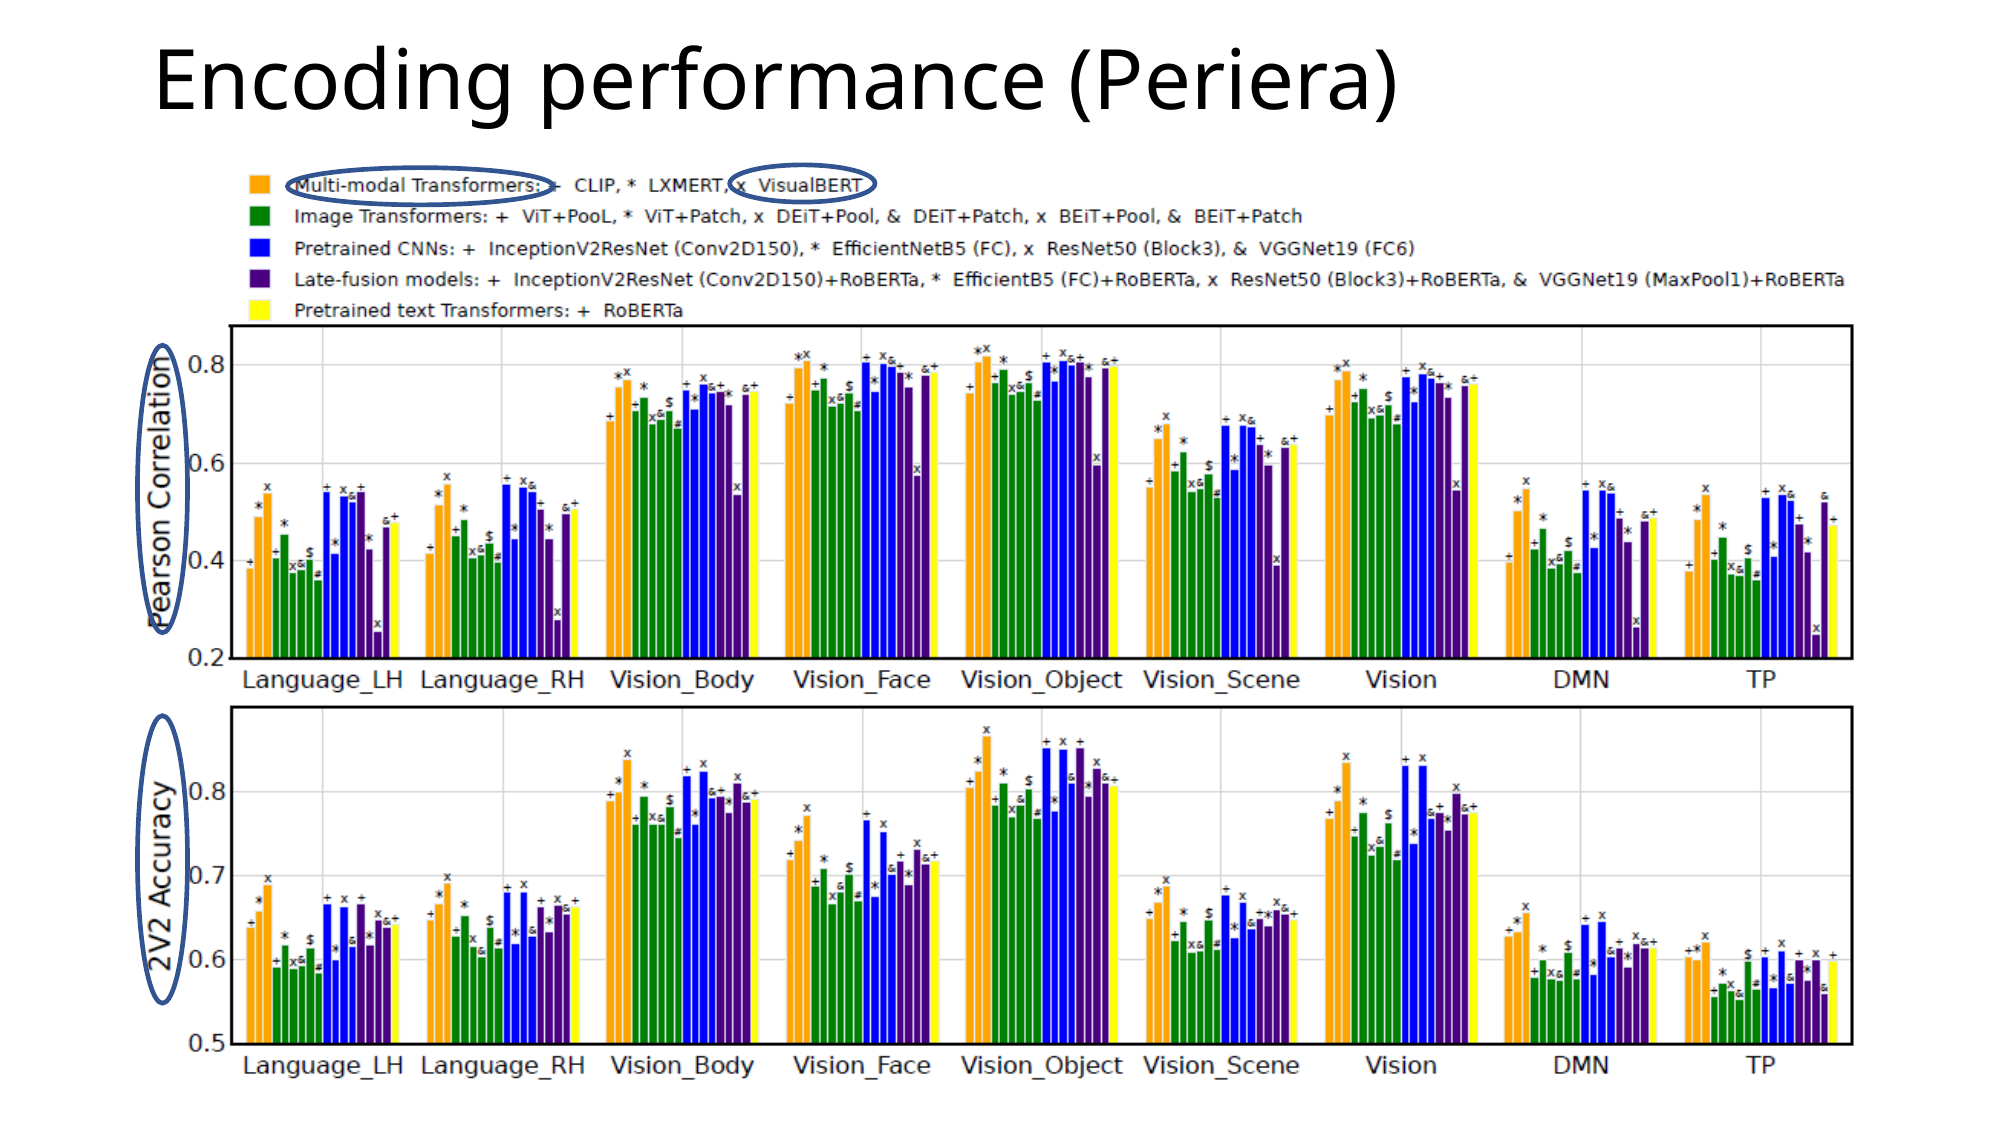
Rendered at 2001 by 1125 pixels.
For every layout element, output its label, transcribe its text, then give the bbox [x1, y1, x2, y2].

text_box [761, 163, 843, 167]
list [137, 167, 1863, 1096]
title Encoding performance (Periera) [137, 29, 1863, 136]
